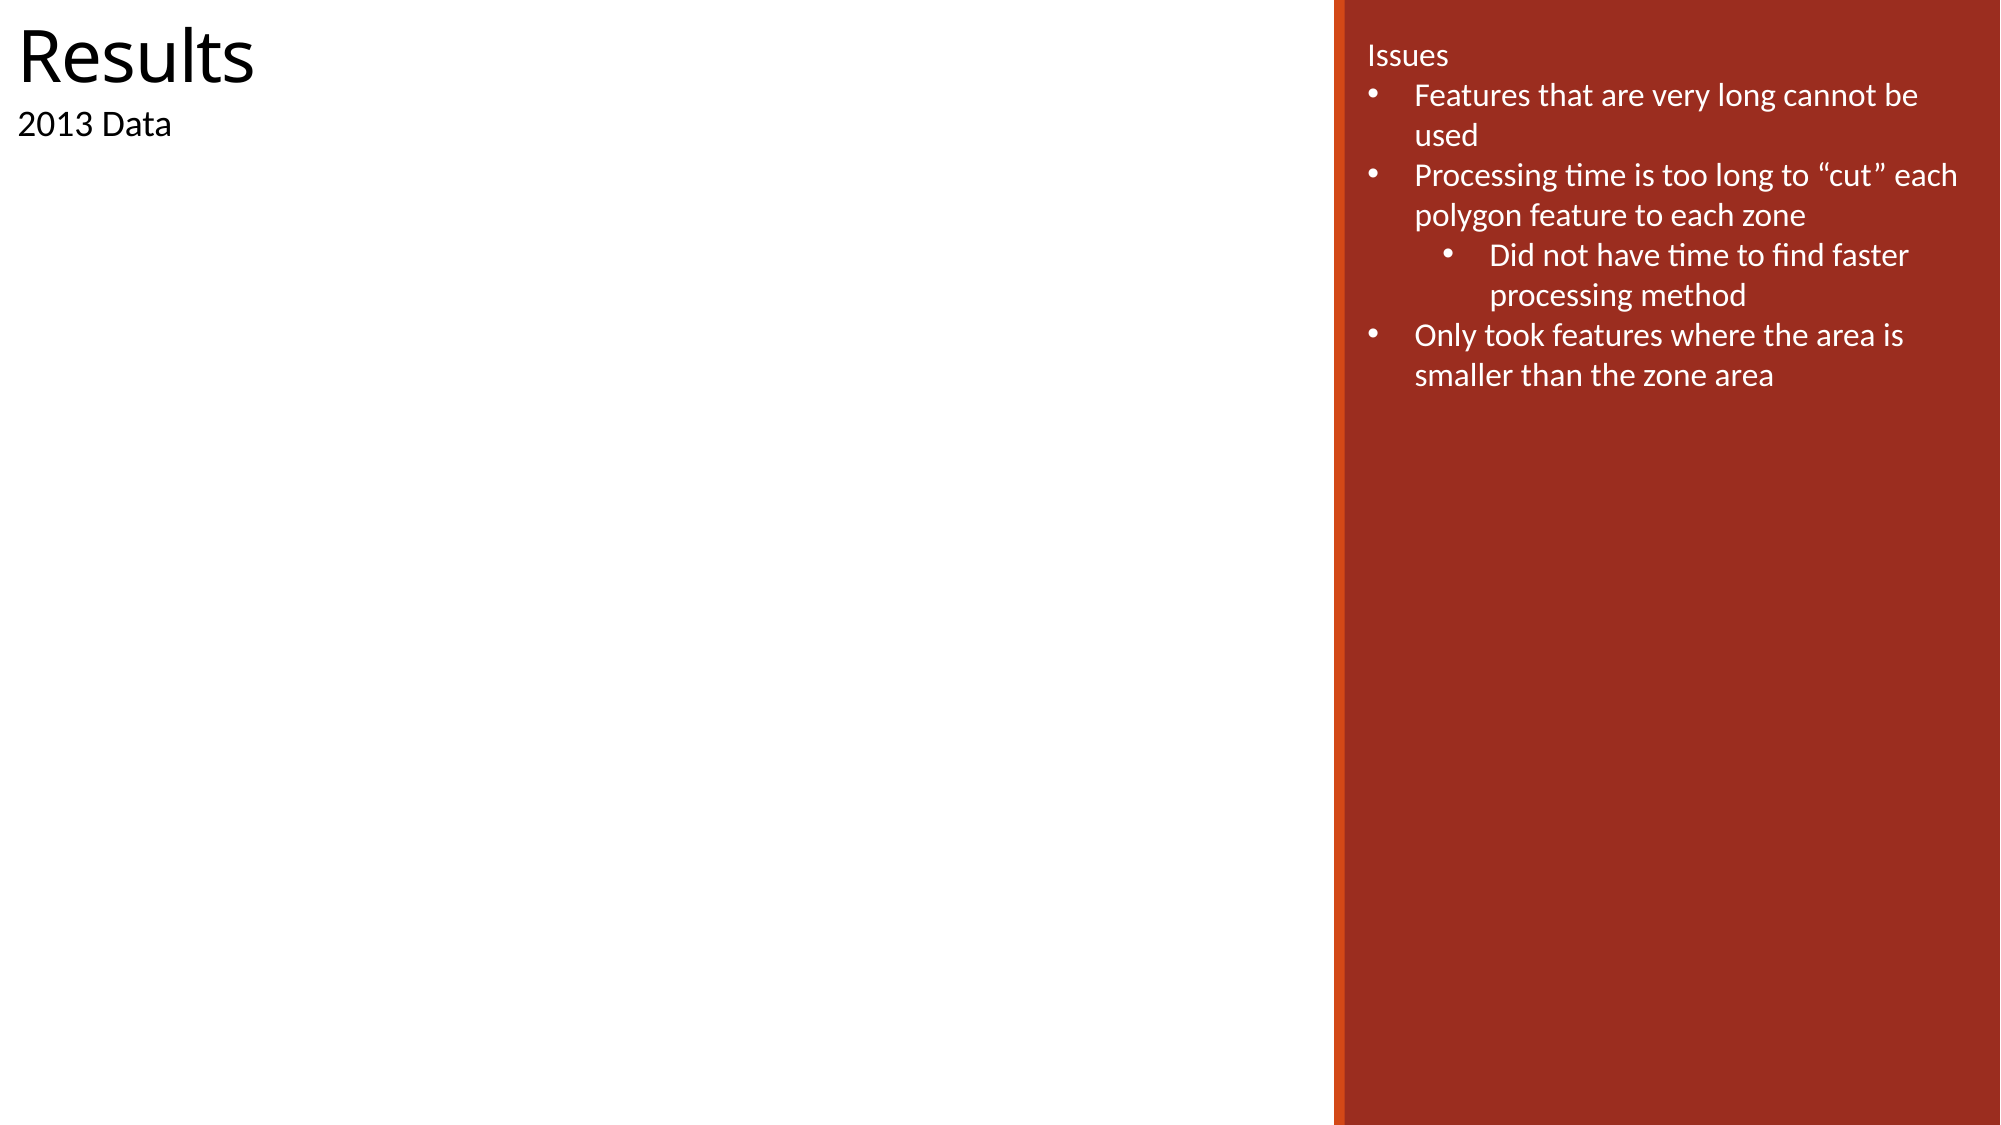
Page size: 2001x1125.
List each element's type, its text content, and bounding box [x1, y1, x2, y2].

text_box Issues Features that are very long cannot be used Processing time is too long to “cut” each polygon feature to each zone Did not have time to find faster processing method Only took features where the area is smaller than the zone area [1352, 26, 1997, 401]
text_box [0, 0, 1333, 1125]
text_box 2013 Data [2, 92, 188, 152]
text_box [1333, 0, 1346, 1125]
title Results [3, 0, 291, 106]
text_box [1346, 0, 2000, 1125]
